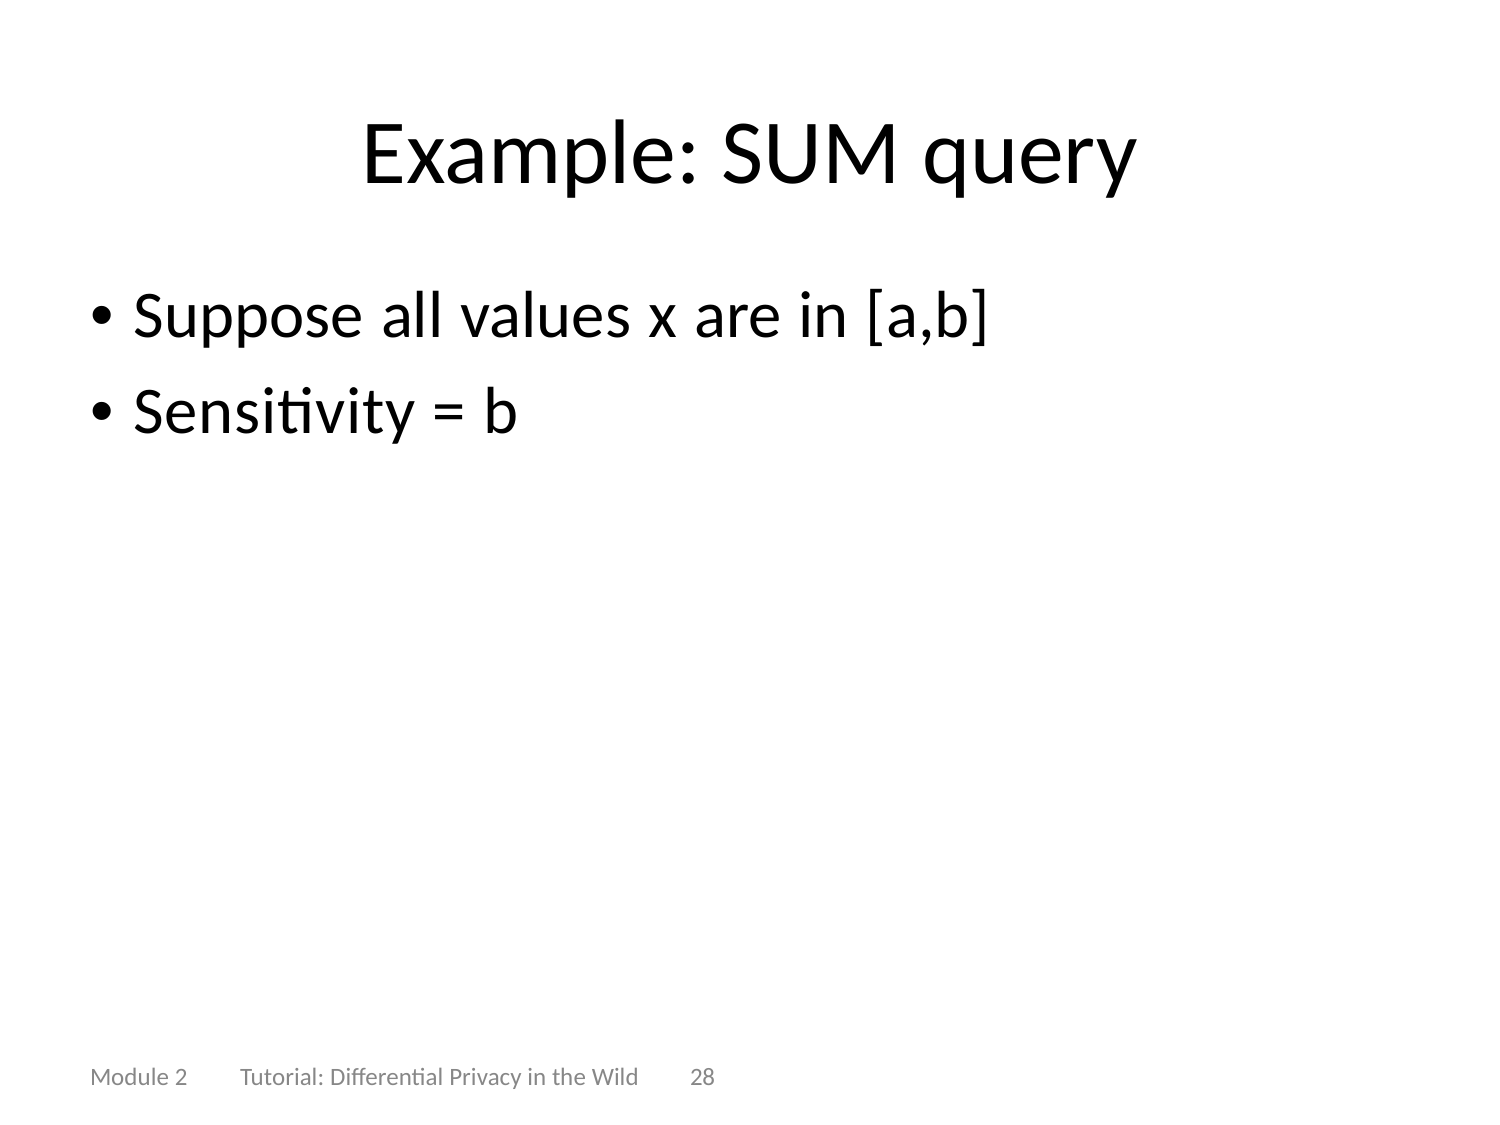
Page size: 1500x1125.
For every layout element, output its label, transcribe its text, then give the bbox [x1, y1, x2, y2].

text_box Example: SUM query • Suppose all values x are in [a,b] • Sensitivity = b [90, 91, 1141, 447]
text_box Module 2 Tutorial: Differential Privacy in the Wild 28 [90, 1060, 1431, 1091]
